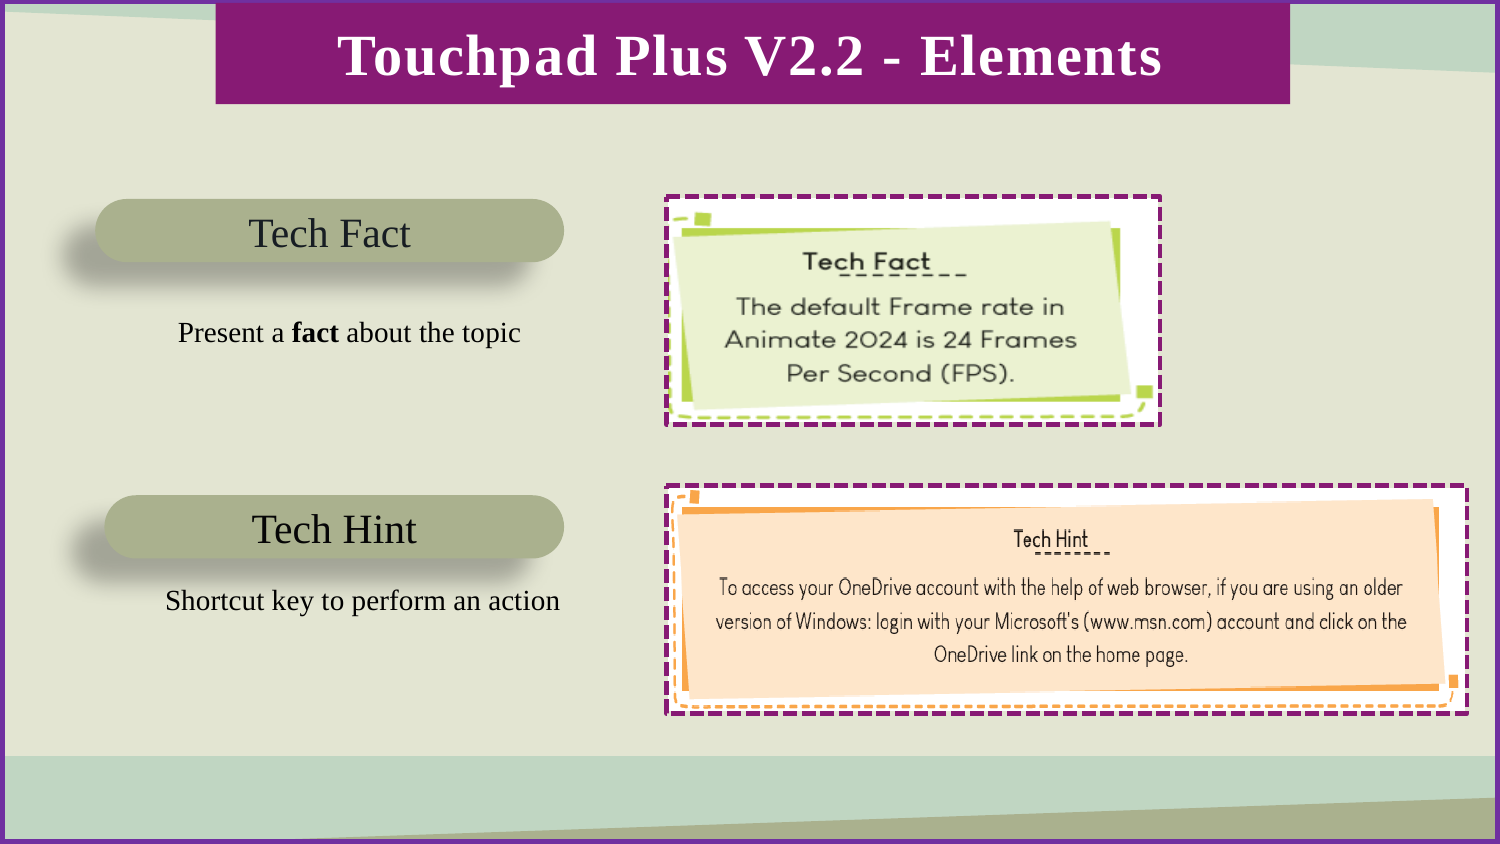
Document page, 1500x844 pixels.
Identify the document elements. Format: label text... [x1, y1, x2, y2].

text_box Present a fact about the topic [135, 306, 564, 357]
text_box Shortcut key to perform an action [104, 574, 622, 624]
text_box Tech Hint [104, 495, 565, 559]
text_box Tech Fact [95, 198, 565, 263]
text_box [162, 2, 1338, 105]
picture [668, 487, 1465, 712]
picture [668, 198, 1158, 423]
text_box [0, 0, 1500, 844]
